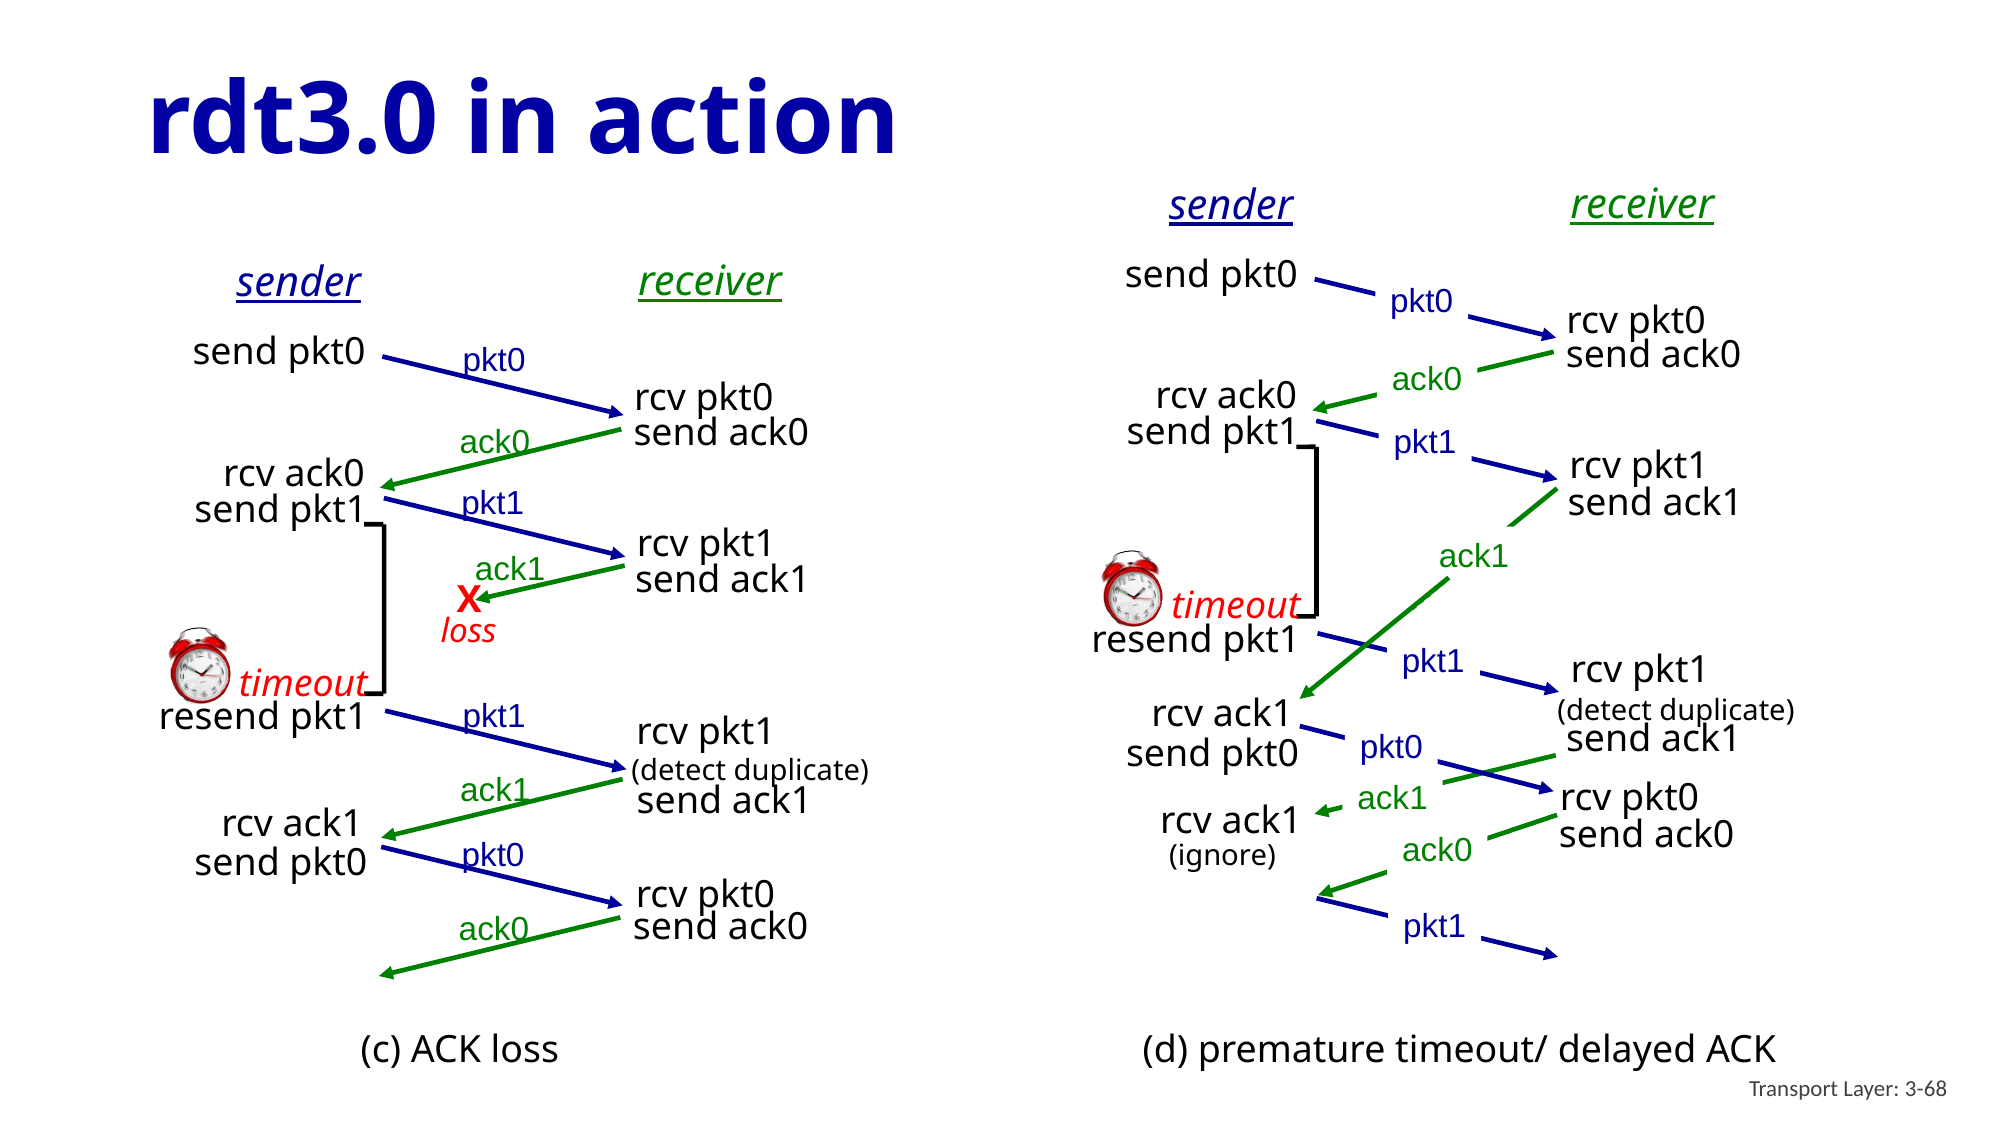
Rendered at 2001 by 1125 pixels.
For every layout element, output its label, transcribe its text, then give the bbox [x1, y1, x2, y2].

text_box rcv pkt1 [1559, 637, 1725, 681]
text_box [1407, 488, 1558, 612]
text_box send ack0 [1554, 323, 1757, 383]
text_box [1316, 412, 1558, 480]
text_box rcv pkt0 [622, 365, 789, 426]
text_box rcv pkt0 [623, 862, 791, 894]
text_box rcv ack0 [208, 441, 379, 477]
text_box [1147, 788, 1315, 880]
text_box rcv ack0 [1140, 364, 1312, 399]
text_box send pkt0 [177, 319, 381, 380]
text_box rcv pkt1 [627, 699, 791, 760]
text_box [1317, 814, 1558, 896]
text_box sender [221, 247, 376, 313]
text_box (detect duplicate) [627, 743, 884, 794]
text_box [1746, 706, 1752, 825]
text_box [1314, 272, 1557, 338]
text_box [382, 330, 624, 416]
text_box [150, 624, 377, 745]
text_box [381, 760, 623, 838]
slide_number Transport Layer: 3-68 [1512, 1056, 1963, 1117]
text_box (c) ACK loss [345, 1017, 575, 1077]
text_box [363, 524, 385, 694]
text_box sender [1154, 170, 1309, 235]
text_box send ack1 [1552, 470, 1758, 531]
text_box send pkt1 [1111, 399, 1315, 460]
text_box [1082, 547, 1309, 668]
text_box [425, 539, 625, 658]
text_box receiver [1555, 169, 1730, 234]
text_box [383, 473, 626, 557]
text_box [1312, 349, 1554, 411]
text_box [381, 838, 623, 906]
text_box send pkt1 [179, 477, 383, 537]
text_box receiver [623, 246, 797, 312]
text_box rcv ack1 [206, 791, 378, 851]
text_box send ack0 [621, 894, 824, 955]
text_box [1116, 681, 1746, 863]
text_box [1296, 446, 1317, 617]
text_box send pkt0 [179, 830, 381, 891]
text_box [379, 412, 622, 488]
text_box send ack0 [622, 400, 824, 461]
text_box (d) premature timeout/ delayed ACK [1127, 1017, 1792, 1077]
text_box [378, 900, 621, 976]
text_box rcv pkt0 [1551, 288, 1721, 349]
text_box send ack1 [623, 768, 828, 829]
text_box rcv pkt1 [626, 511, 792, 548]
text_box send ack1 [625, 548, 826, 608]
text_box rcv pkt1 [1558, 433, 1724, 470]
text_box send pkt0 [1110, 242, 1313, 302]
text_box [1317, 632, 1559, 681]
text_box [385, 686, 627, 770]
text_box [1316, 897, 1559, 957]
title rdt3.0 in action [131, 47, 1952, 195]
text_box (detect duplicate) [1746, 683, 1810, 734]
